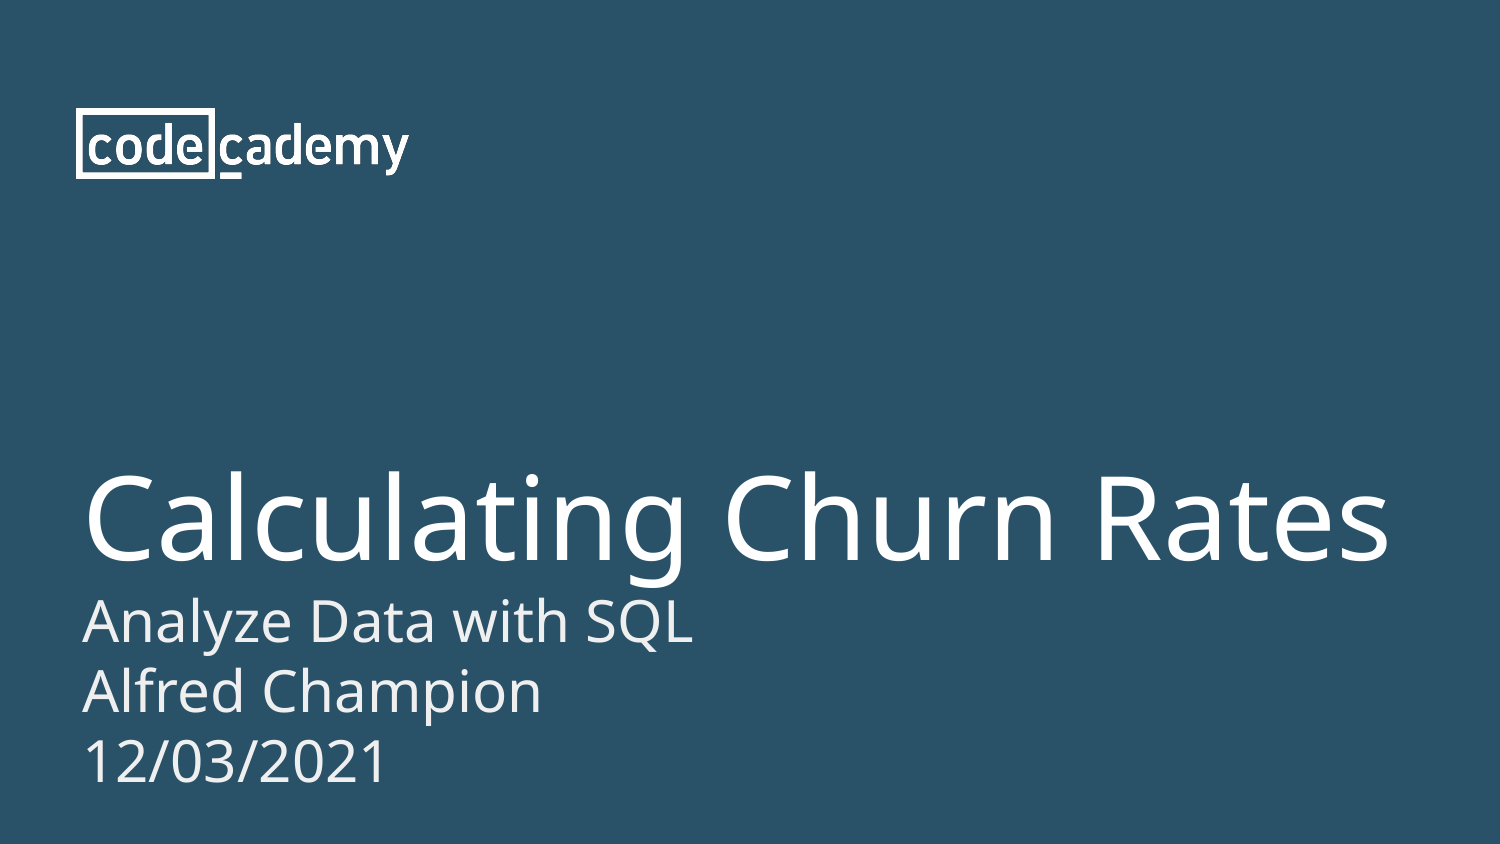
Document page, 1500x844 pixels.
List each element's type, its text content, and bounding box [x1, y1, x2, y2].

picture [76, 108, 409, 179]
text_box Calculating Churn Rates Analyze Data with SQL Alfred Champion 12/03/2021 [76, 491, 1424, 748]
